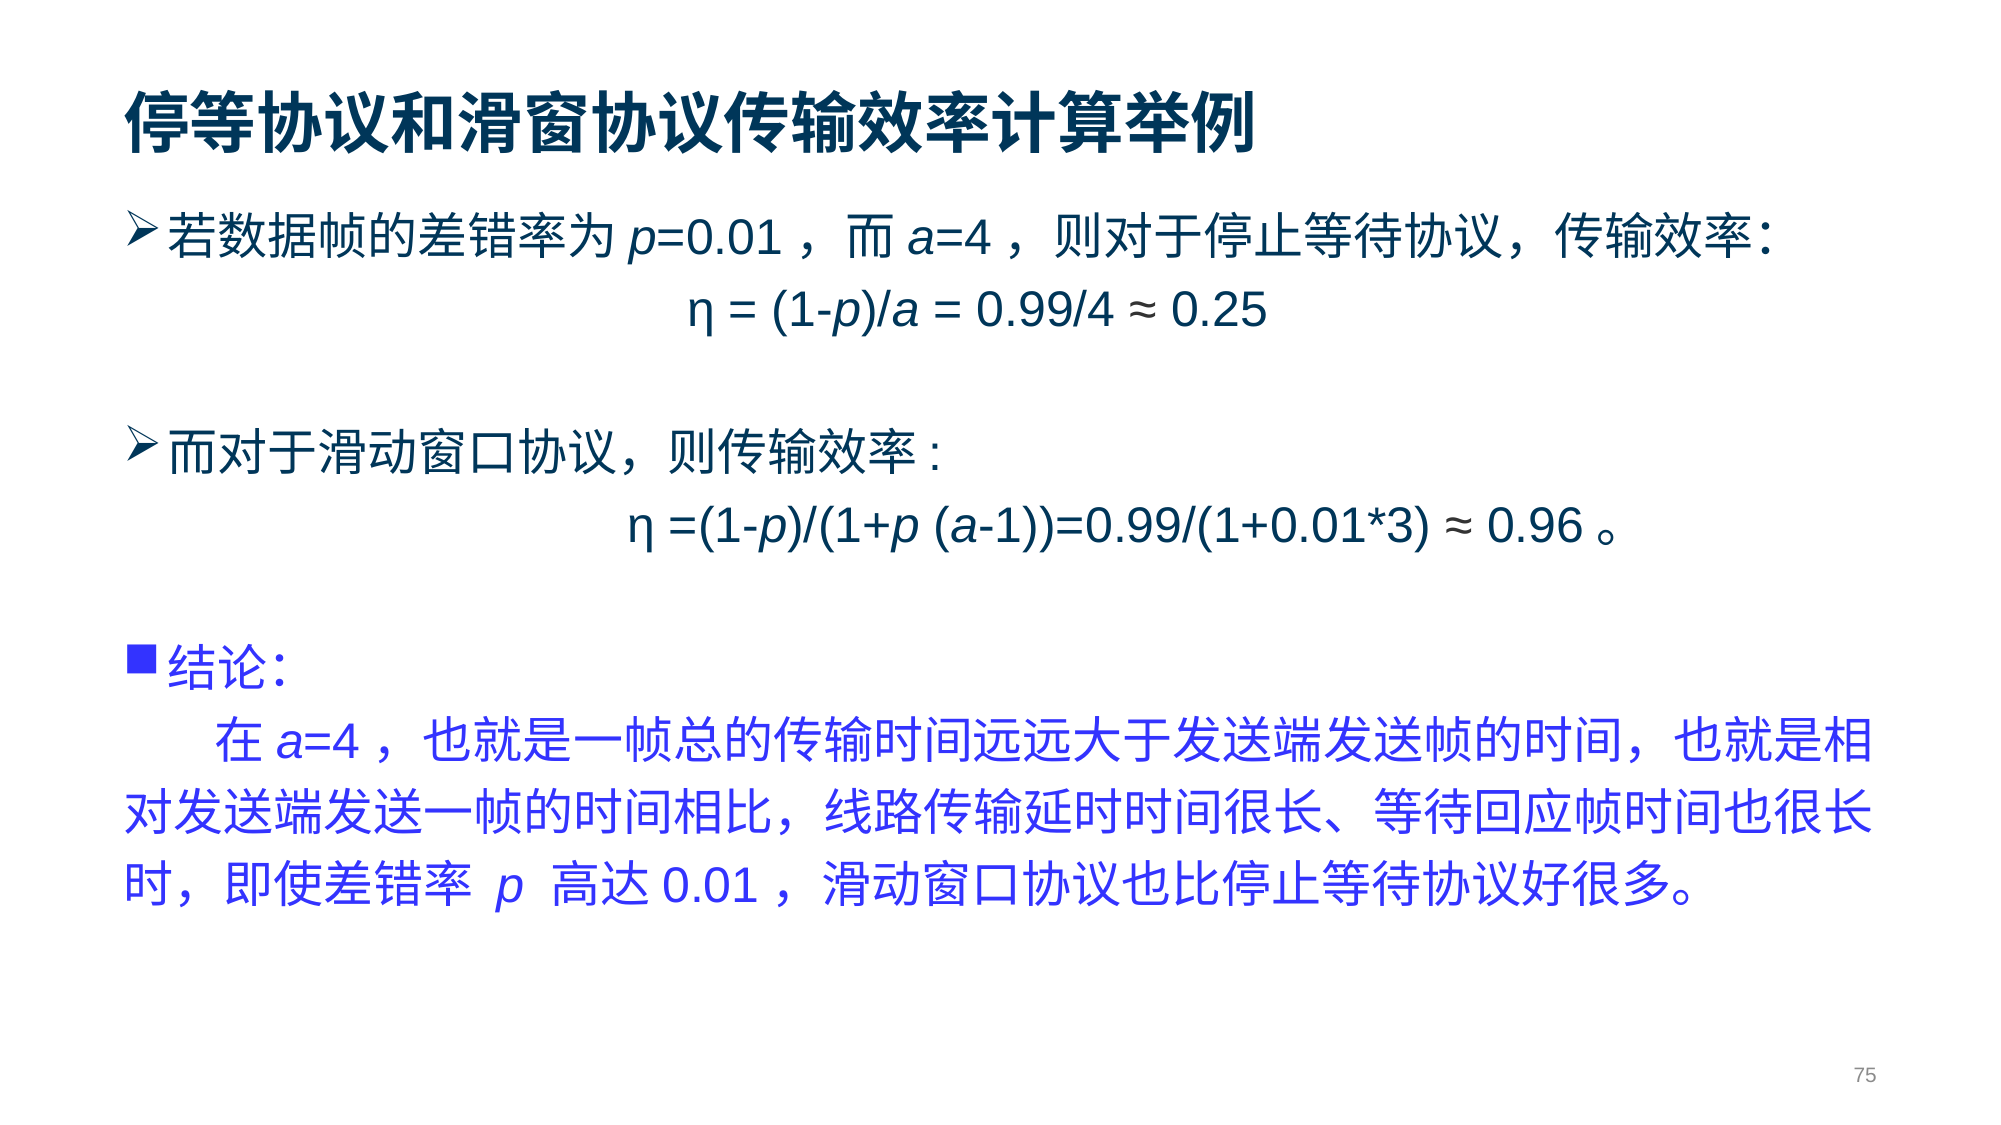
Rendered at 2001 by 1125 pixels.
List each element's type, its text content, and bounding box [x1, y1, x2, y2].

title 停等协议和滑窗协议传输效率计算举例 [108, 21, 1890, 169]
list 若数据帧的差错率为p=0.01，而a=4，则对于停止等待协议，传输效率： η = (1-p)/a = 0.99/4 ≈ 0.25 而对于滑动窗口协议，则传输效率: η =(1-p)/(1+p (a-1))=0.99/(1+0.01*3) ≈ 0.96。 结论： 在a=4，也就是一帧总的传输时间远远大于发送端发送帧的时间，也就是相对发送端发送一帧的时间相比，线路传输延时时间很长、等待回应帧时间也很长时，即使差错率 p 高达0.01，滑动窗口协议也比停止等待协议好很多。 [108, 184, 1890, 1007]
slide_number 75 [1759, 1051, 1892, 1097]
